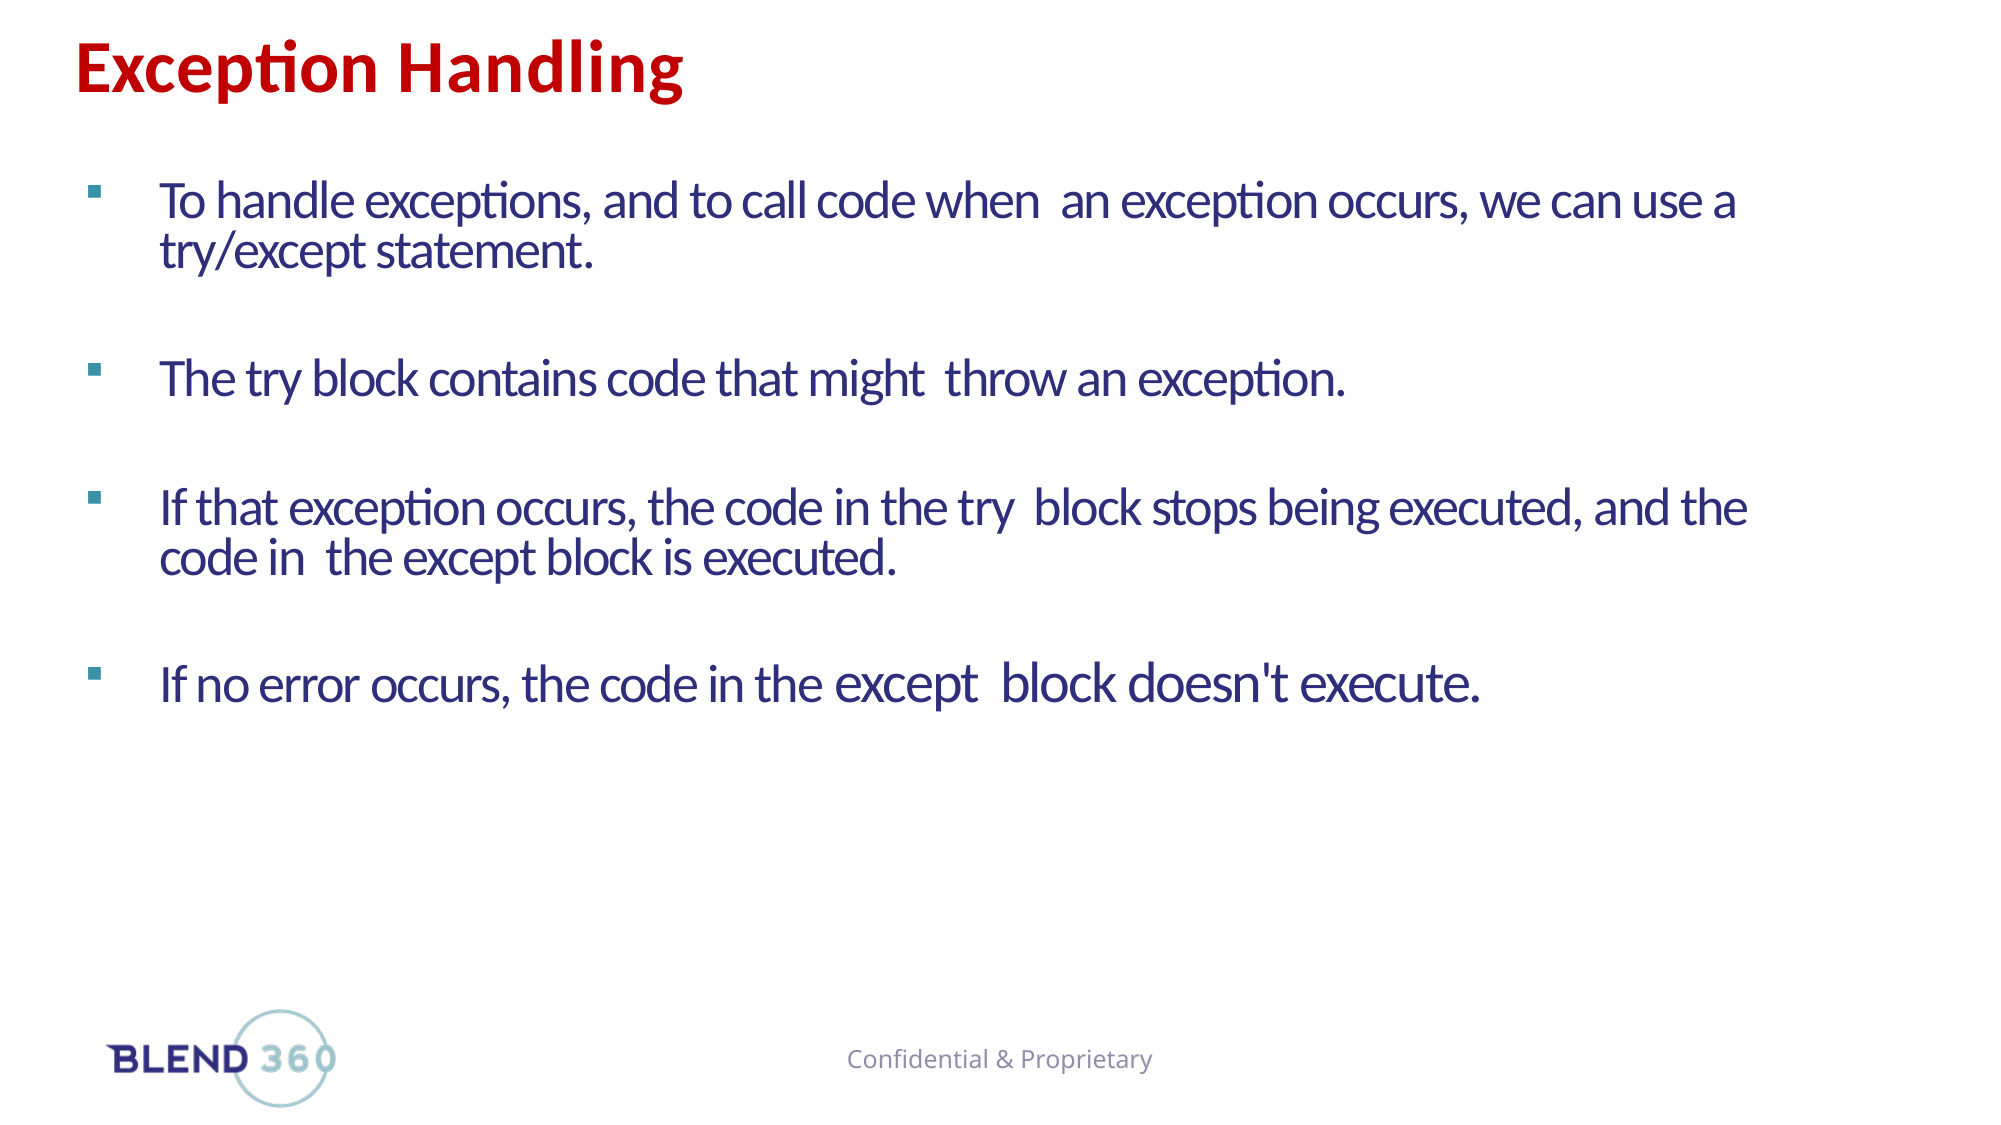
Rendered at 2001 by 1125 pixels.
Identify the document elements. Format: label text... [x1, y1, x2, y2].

title Exception Handling [29, 28, 1875, 123]
picture [100, 1003, 341, 1114]
text_box To handle exceptions, and to call code when an exception occurs, we can use a try/except statement. The try block contains code that might throw an exception. If that exception occurs, the code in the try block stops being executed, and the code in the except block is executed. If no error occurs, the code in the except block doesn't execute. [67, 172, 1913, 722]
